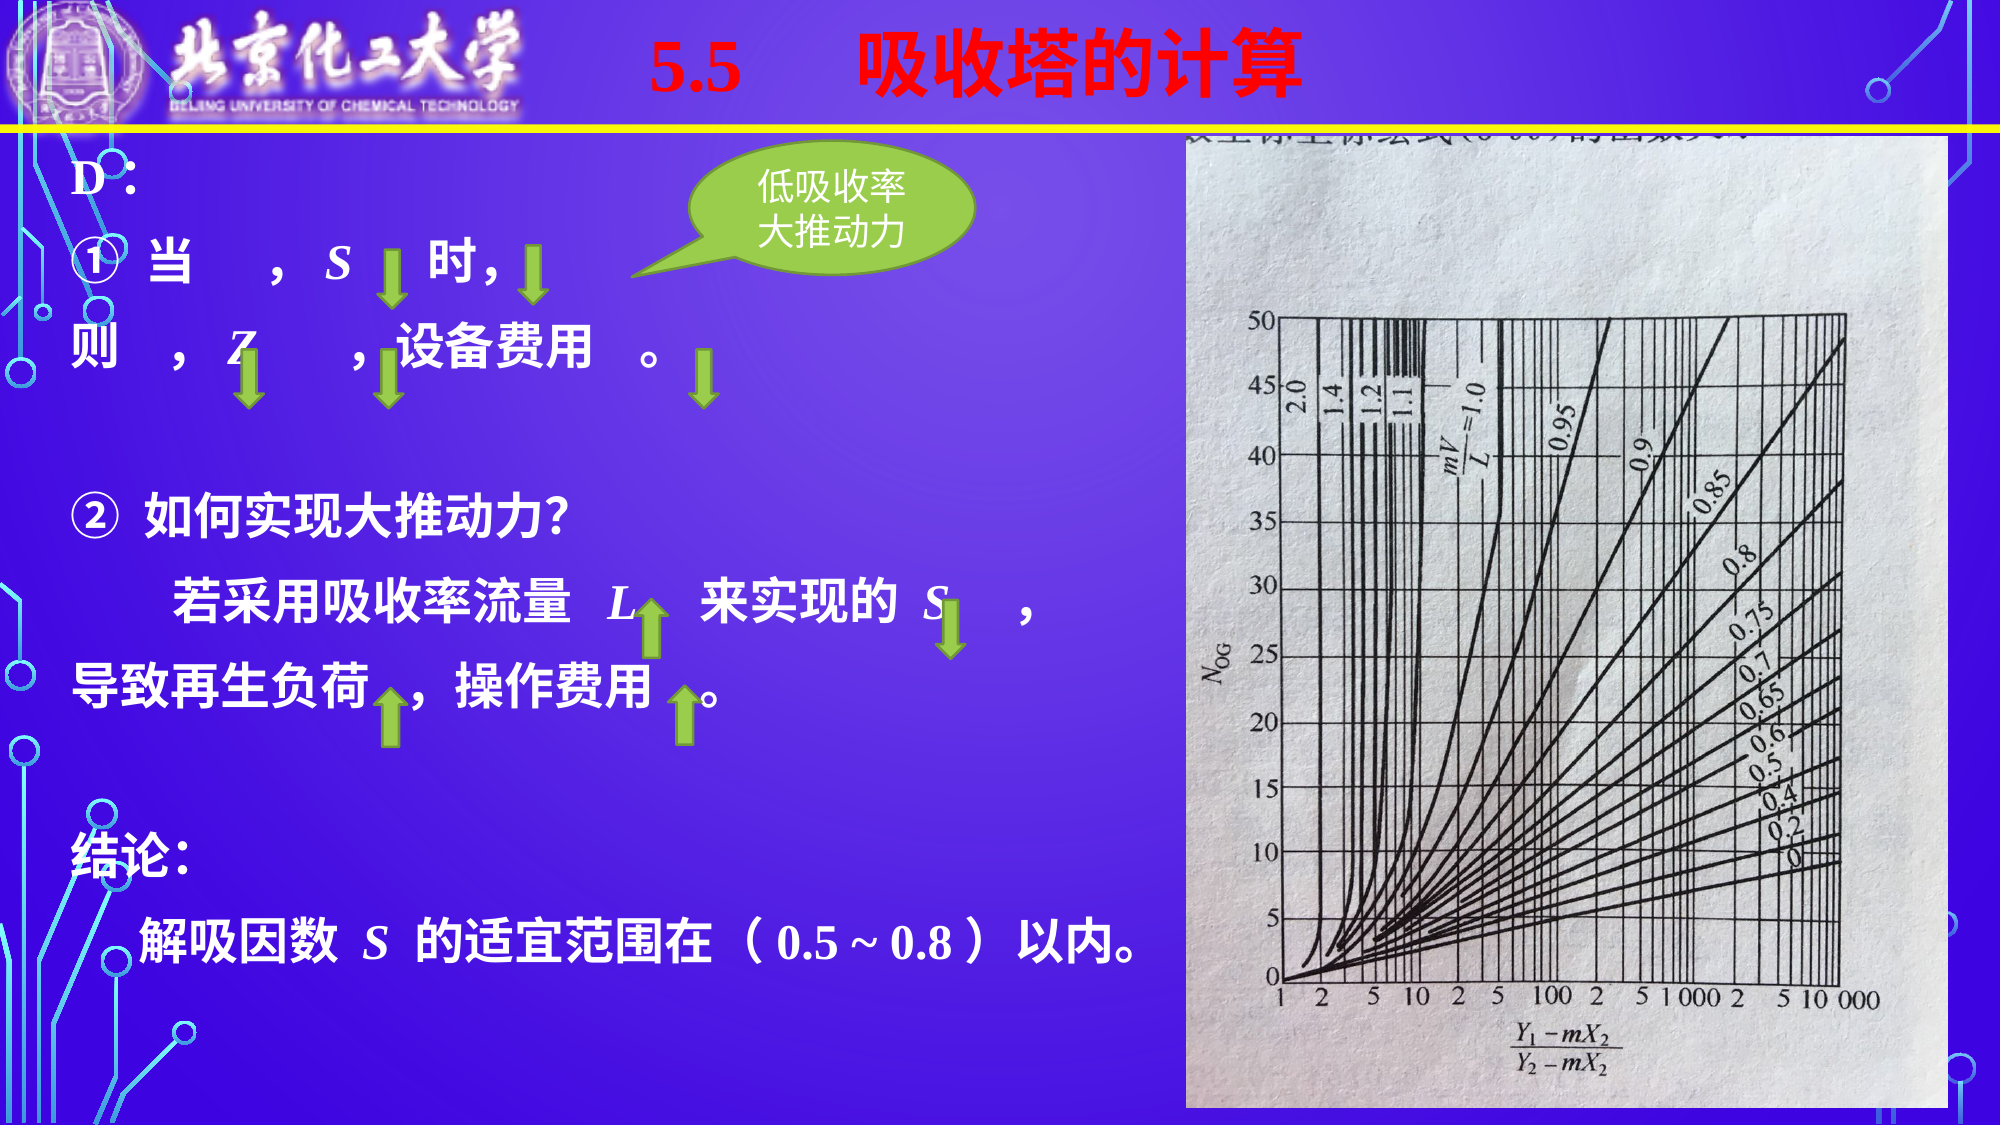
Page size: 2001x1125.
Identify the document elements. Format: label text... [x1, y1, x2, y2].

text_box [372, 348, 405, 410]
text_box [376, 248, 409, 310]
text_box [687, 348, 720, 410]
text_box [517, 244, 550, 306]
text_box [372, 686, 409, 749]
picture [5, 0, 531, 124]
text_box [666, 684, 703, 746]
text_box [633, 597, 670, 660]
text_box 低吸收率 大推动力 [630, 139, 977, 279]
text_box 5.5 吸收塔的计算 [634, 8, 1451, 114]
picture [1186, 136, 1948, 1109]
text_box [233, 348, 266, 410]
text_box [934, 598, 967, 660]
